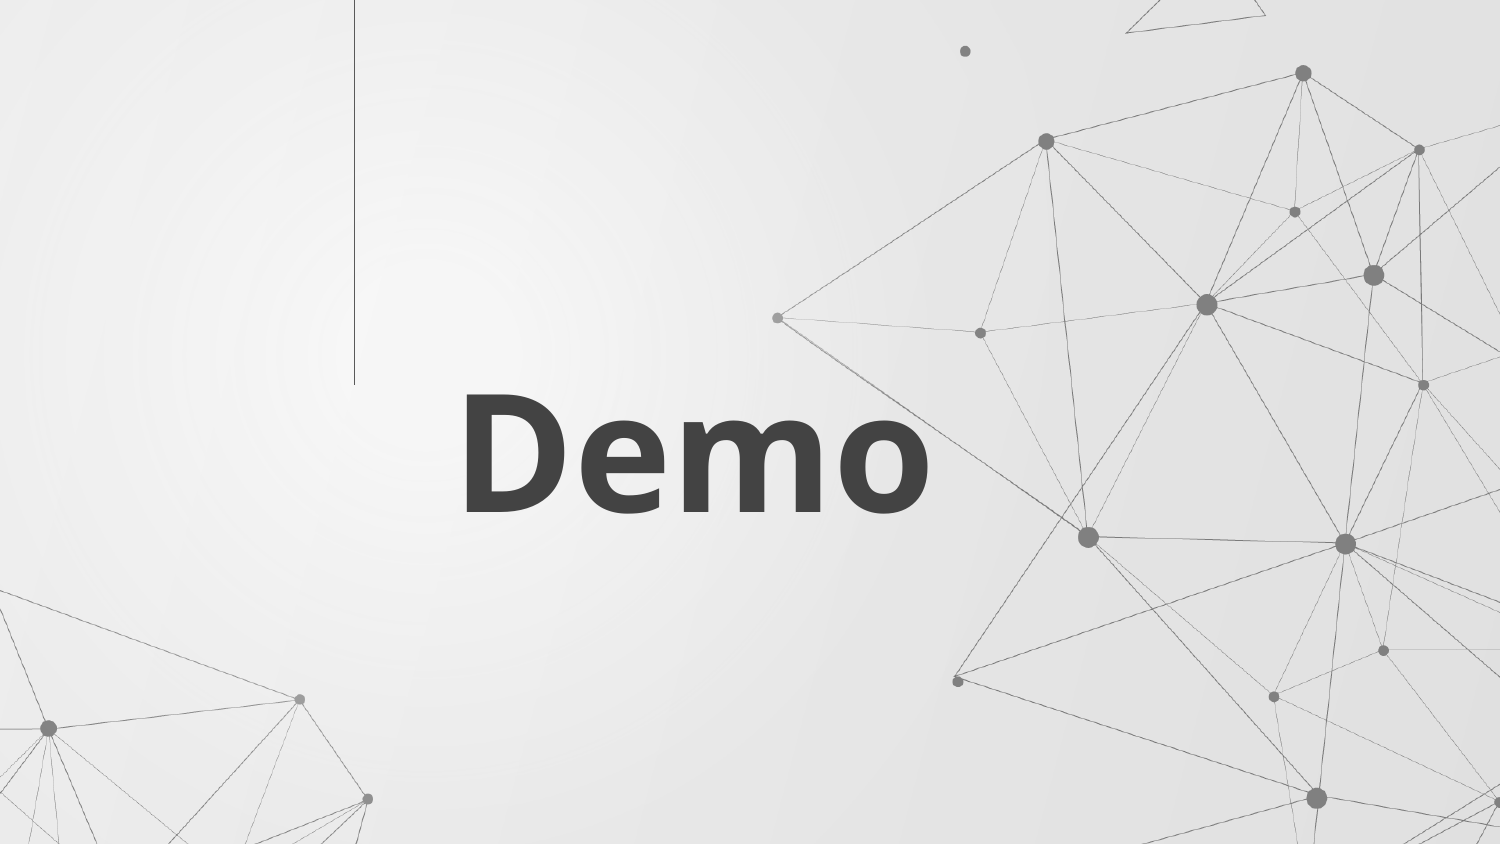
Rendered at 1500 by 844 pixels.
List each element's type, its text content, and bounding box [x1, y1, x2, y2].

title Demo [437, 384, 1025, 509]
picture [0, 0, 1500, 844]
